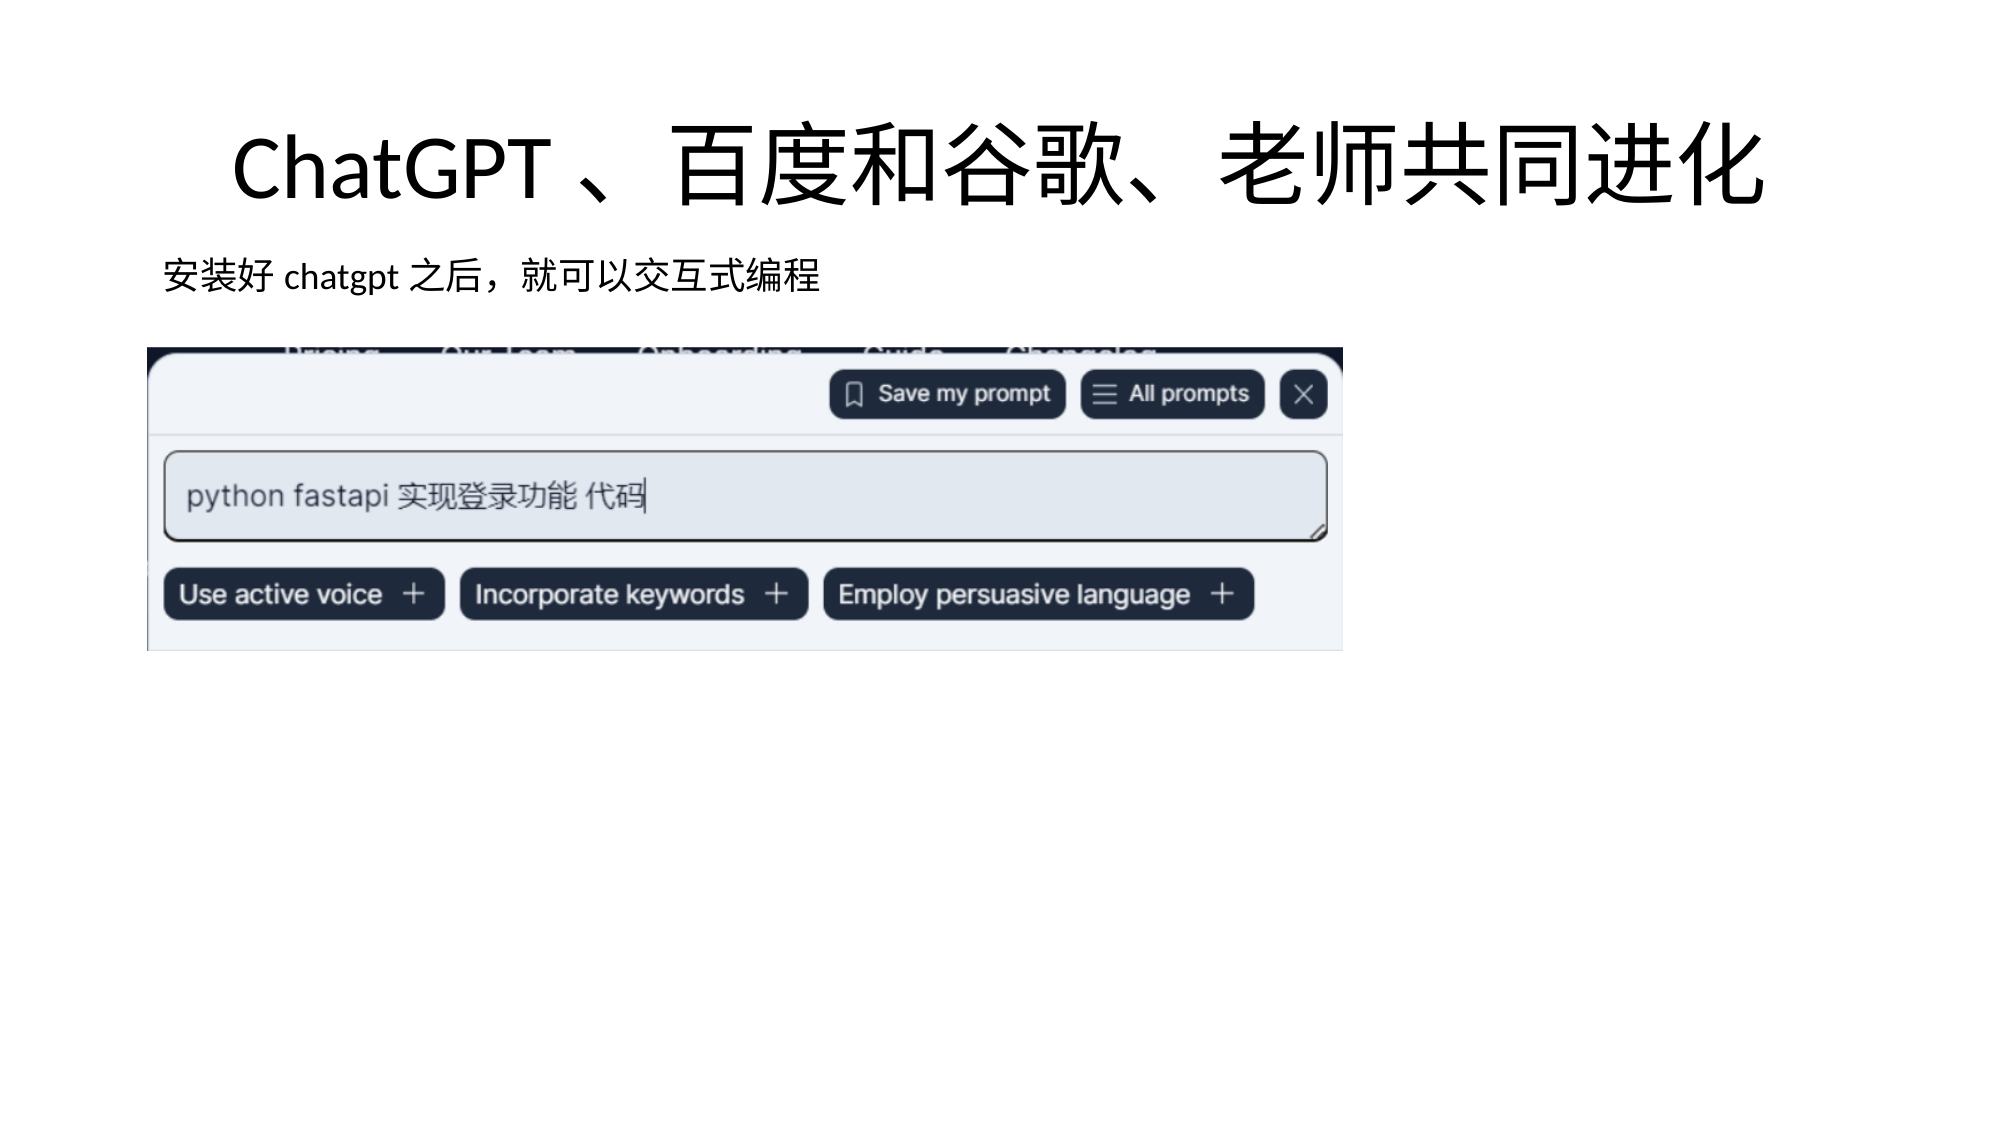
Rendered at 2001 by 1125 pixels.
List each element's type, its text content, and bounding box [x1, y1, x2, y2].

title ChatGPT、百度和谷歌、老师共同进化 [137, 59, 1863, 278]
picture [147, 341, 1343, 651]
text_box 安装好chatgpt之后，就可以交互式编程 [147, 244, 1148, 305]
